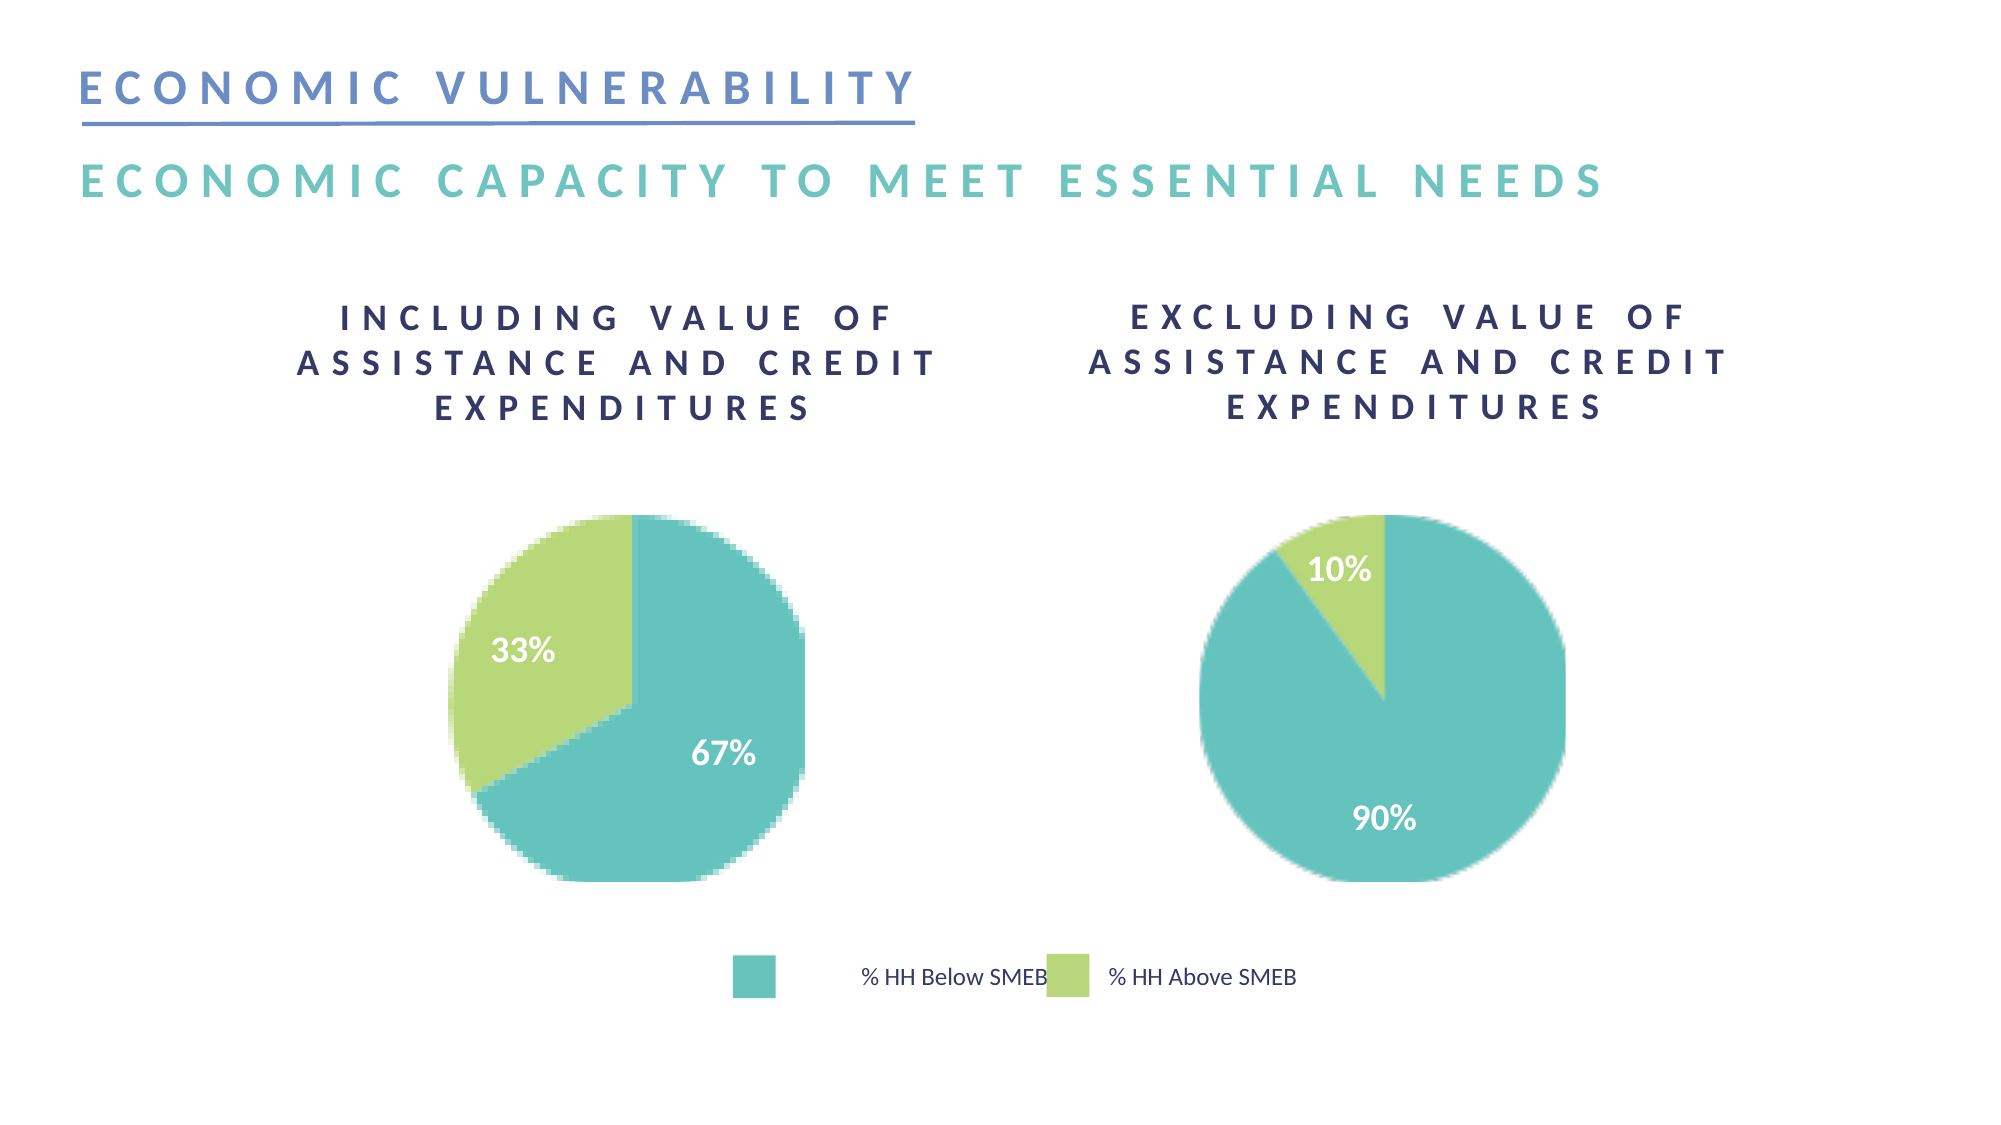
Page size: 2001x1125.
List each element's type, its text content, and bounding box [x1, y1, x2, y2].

text_box ECONOMIC VULNERABILITY [63, 46, 1385, 122]
text_box [732, 954, 777, 999]
text_box % HH Below SMEB [846, 952, 1064, 998]
picture [146, 515, 806, 882]
text_box [1046, 953, 1090, 998]
text_box % HH Above SMEB [1093, 952, 1313, 998]
text_box INCLUDING VALUE OF ASSISTANCE AND CREDIT EXPENDITURES [259, 285, 983, 435]
text_box ECONOMIC CAPACITY TO MEET ESSENTIAL NEEDS [65, 140, 1750, 216]
text_box EXCLUDING VALUE OF ASSISTANCE AND CREDIT EXPENDITURES [1004, 284, 1822, 435]
picture [1199, 515, 1566, 882]
